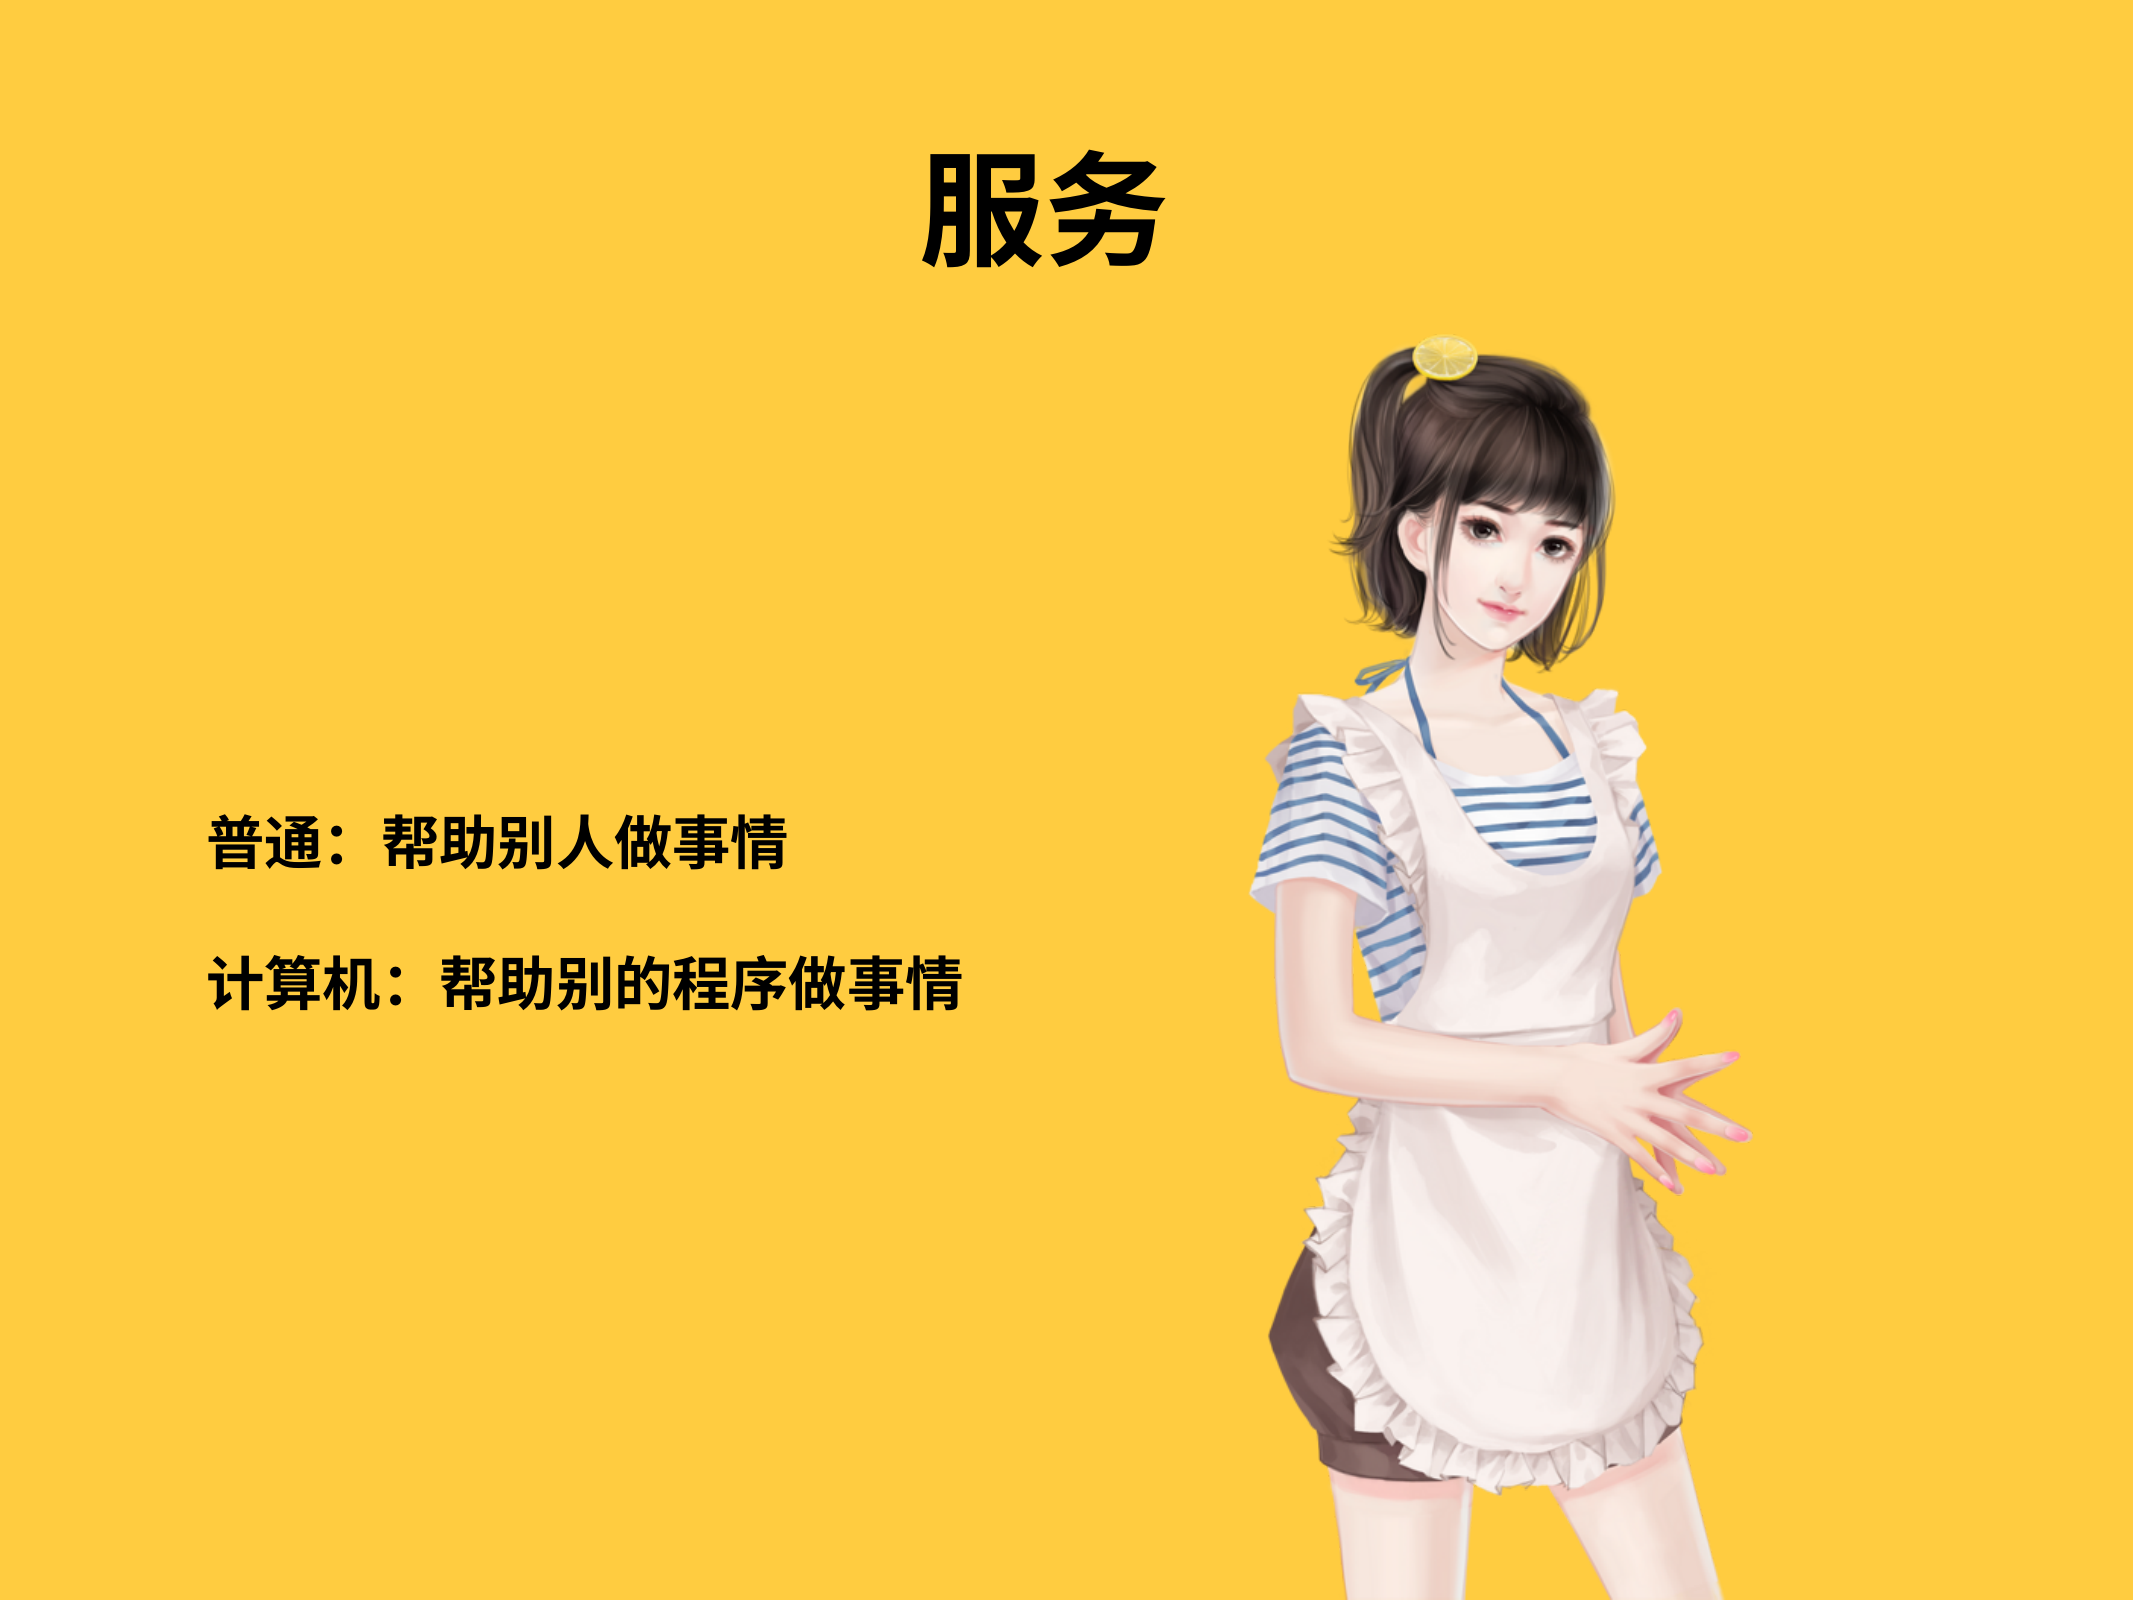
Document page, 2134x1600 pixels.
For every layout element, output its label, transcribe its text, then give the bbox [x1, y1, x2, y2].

picture [982, 186, 1982, 1600]
text_box 服务 [910, 123, 1178, 290]
text_box 普通：帮助别人做事情 计算机：帮助别的程序做事情 [191, 799, 979, 1025]
